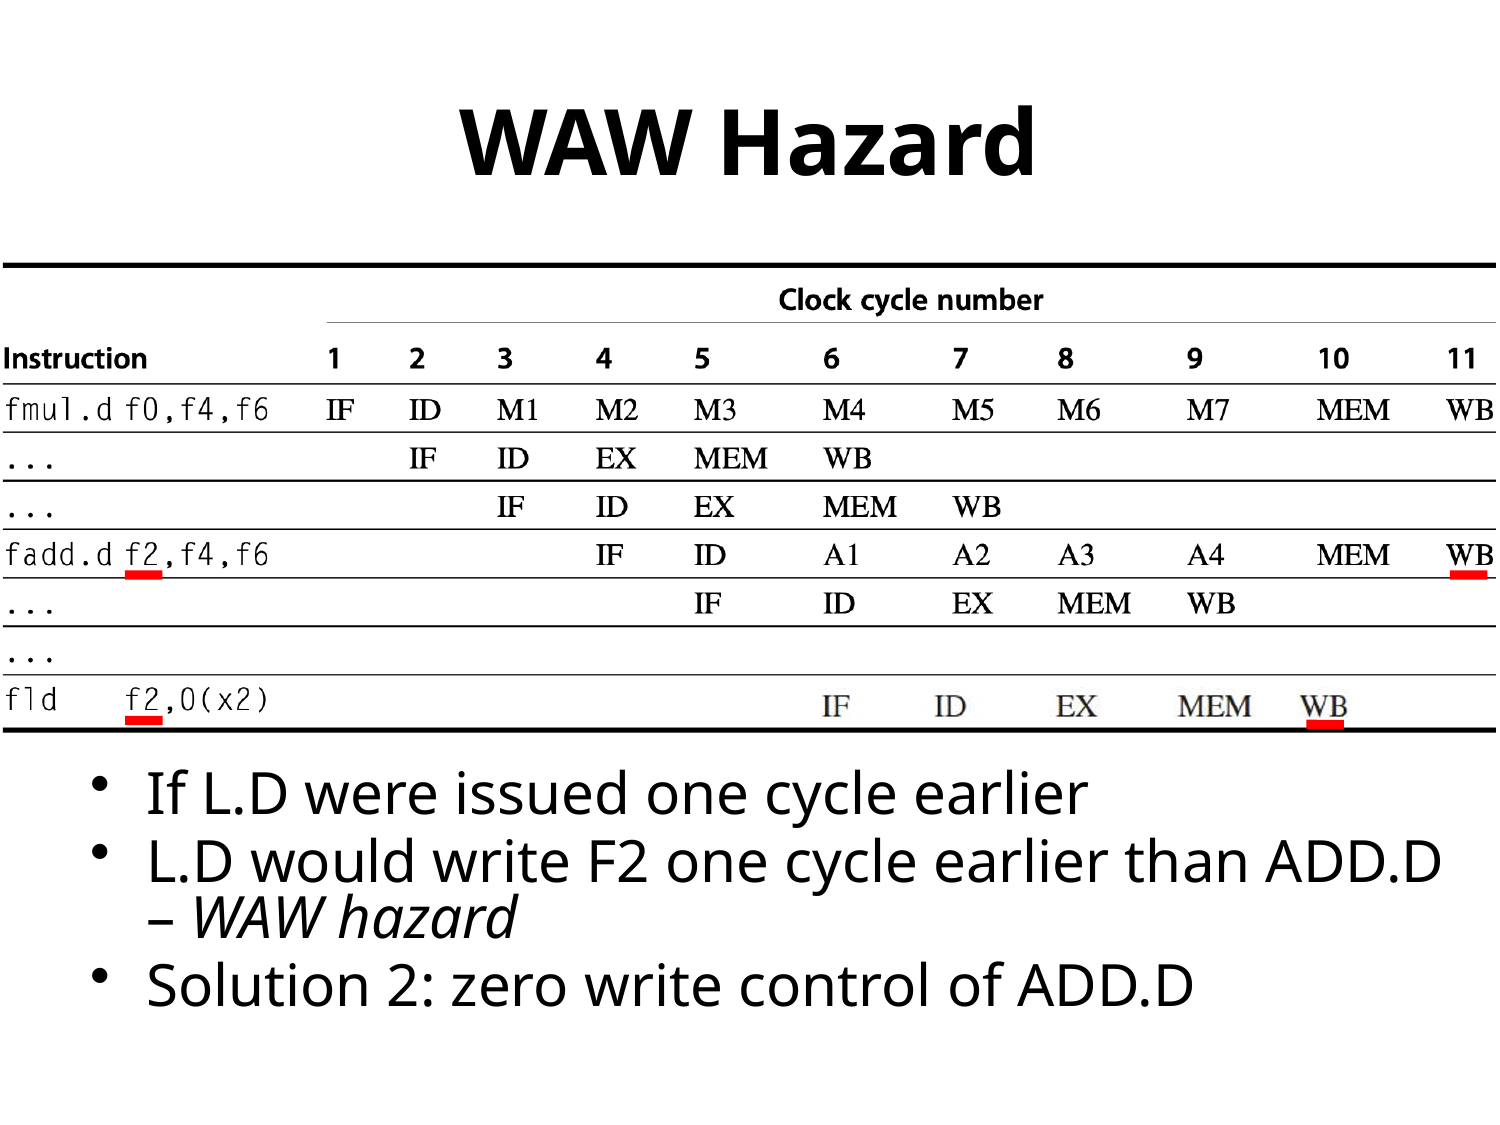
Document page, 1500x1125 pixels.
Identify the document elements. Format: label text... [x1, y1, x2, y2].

title WAW Hazard [0, 45, 1500, 233]
list If L.D were issued one cycle earlier L.D would write F2 one cycle earlier than ADD.D – WAW hazard Solution 2: zero write control of ADD.D [75, 762, 1500, 1100]
picture [0, 259, 1500, 738]
